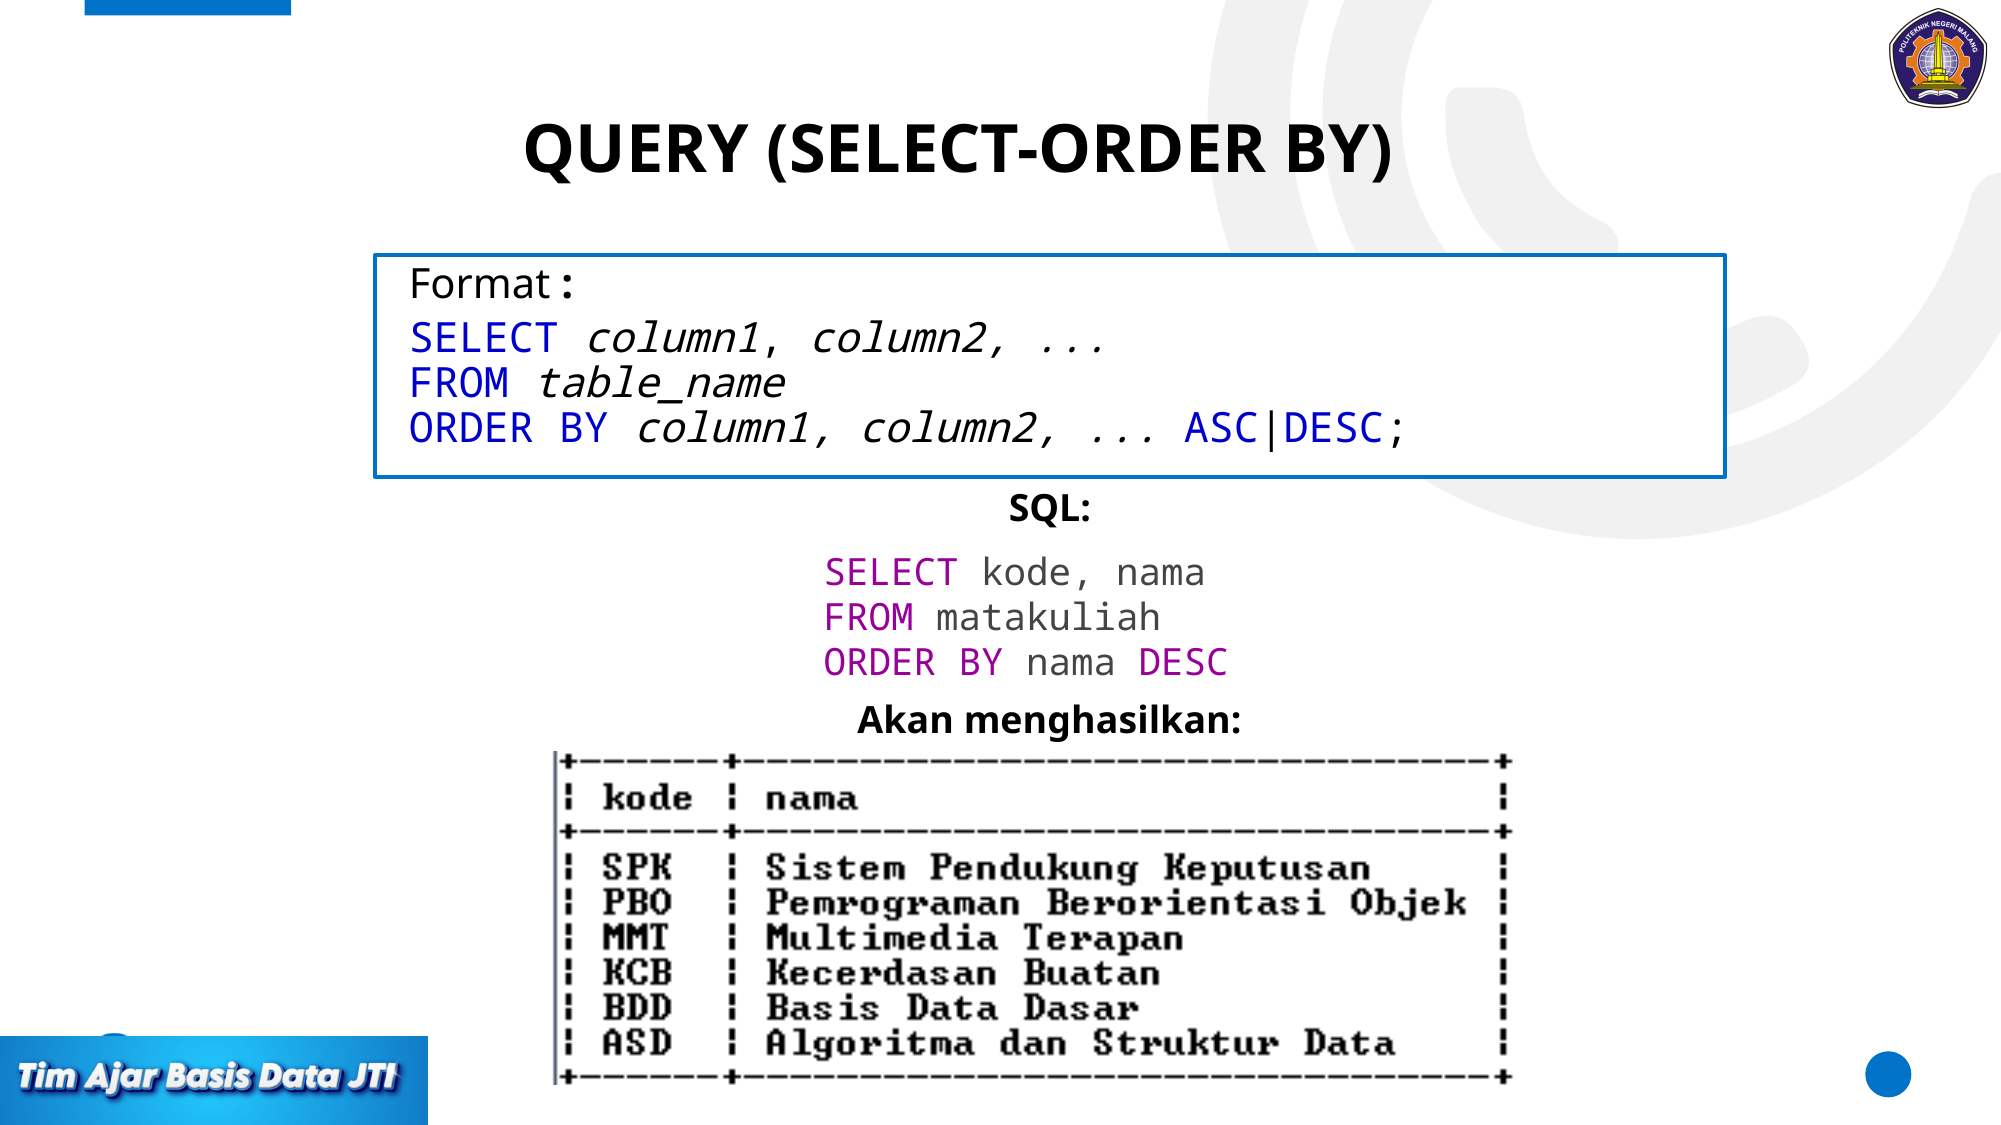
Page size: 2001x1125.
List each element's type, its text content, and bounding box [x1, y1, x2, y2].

text_box SELECT kode, nama FROM matakuliah ORDER BY nama DESC [808, 540, 1292, 691]
title QUERY (SELECT-ORDER BY) [369, 66, 1547, 236]
text_box Akan menghasilkan: [374, 688, 1725, 749]
picture [552, 751, 1535, 1085]
picture [1861, 0, 2001, 116]
picture [0, 1027, 428, 1125]
text_box SQL: [374, 476, 1725, 537]
text_box Format : SELECT column1, column2, ... FROM table_name ORDER BY column1, column2, ... ASC|DESC; [374, 255, 1725, 476]
